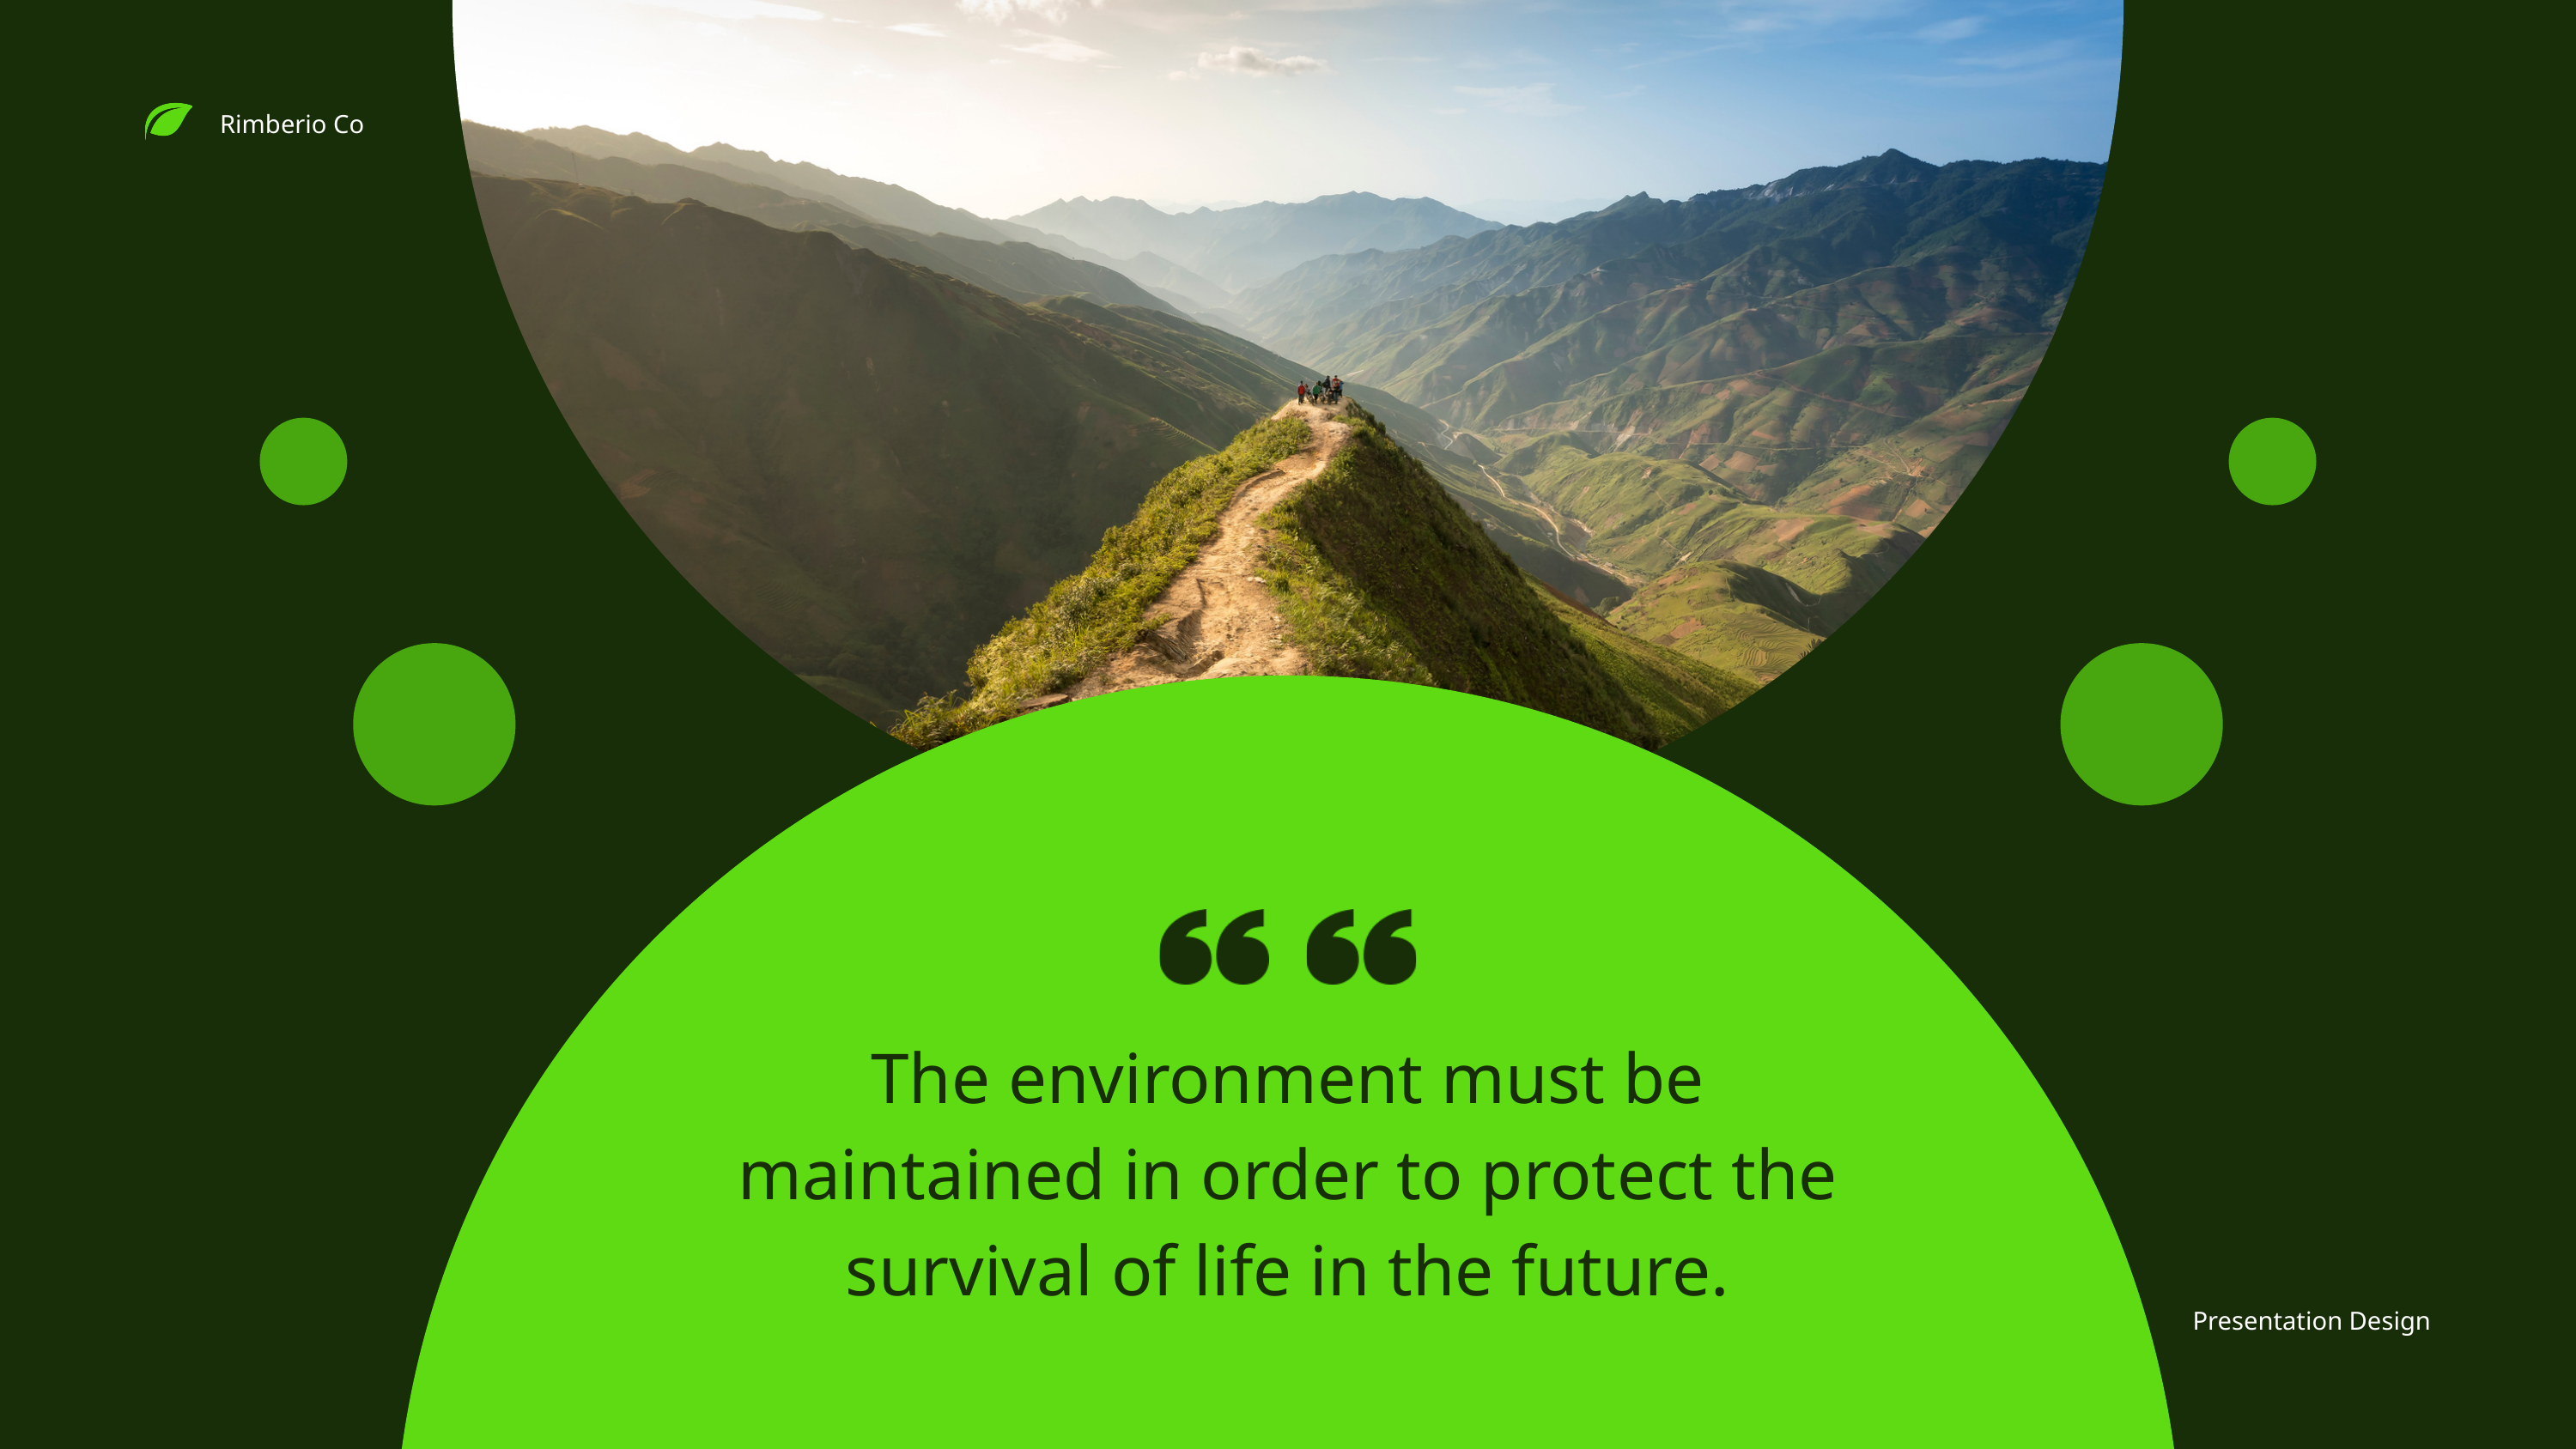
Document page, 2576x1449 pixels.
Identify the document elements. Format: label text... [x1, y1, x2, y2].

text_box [259, 417, 348, 506]
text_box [2060, 642, 2223, 806]
text_box Presentation Design [2186, 1300, 2432, 1335]
text_box [144, 100, 193, 145]
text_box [2228, 417, 2317, 506]
text_box Rimberio Co [219, 103, 447, 139]
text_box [352, 642, 516, 806]
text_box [393, 675, 2183, 1449]
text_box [452, 0, 2124, 672]
